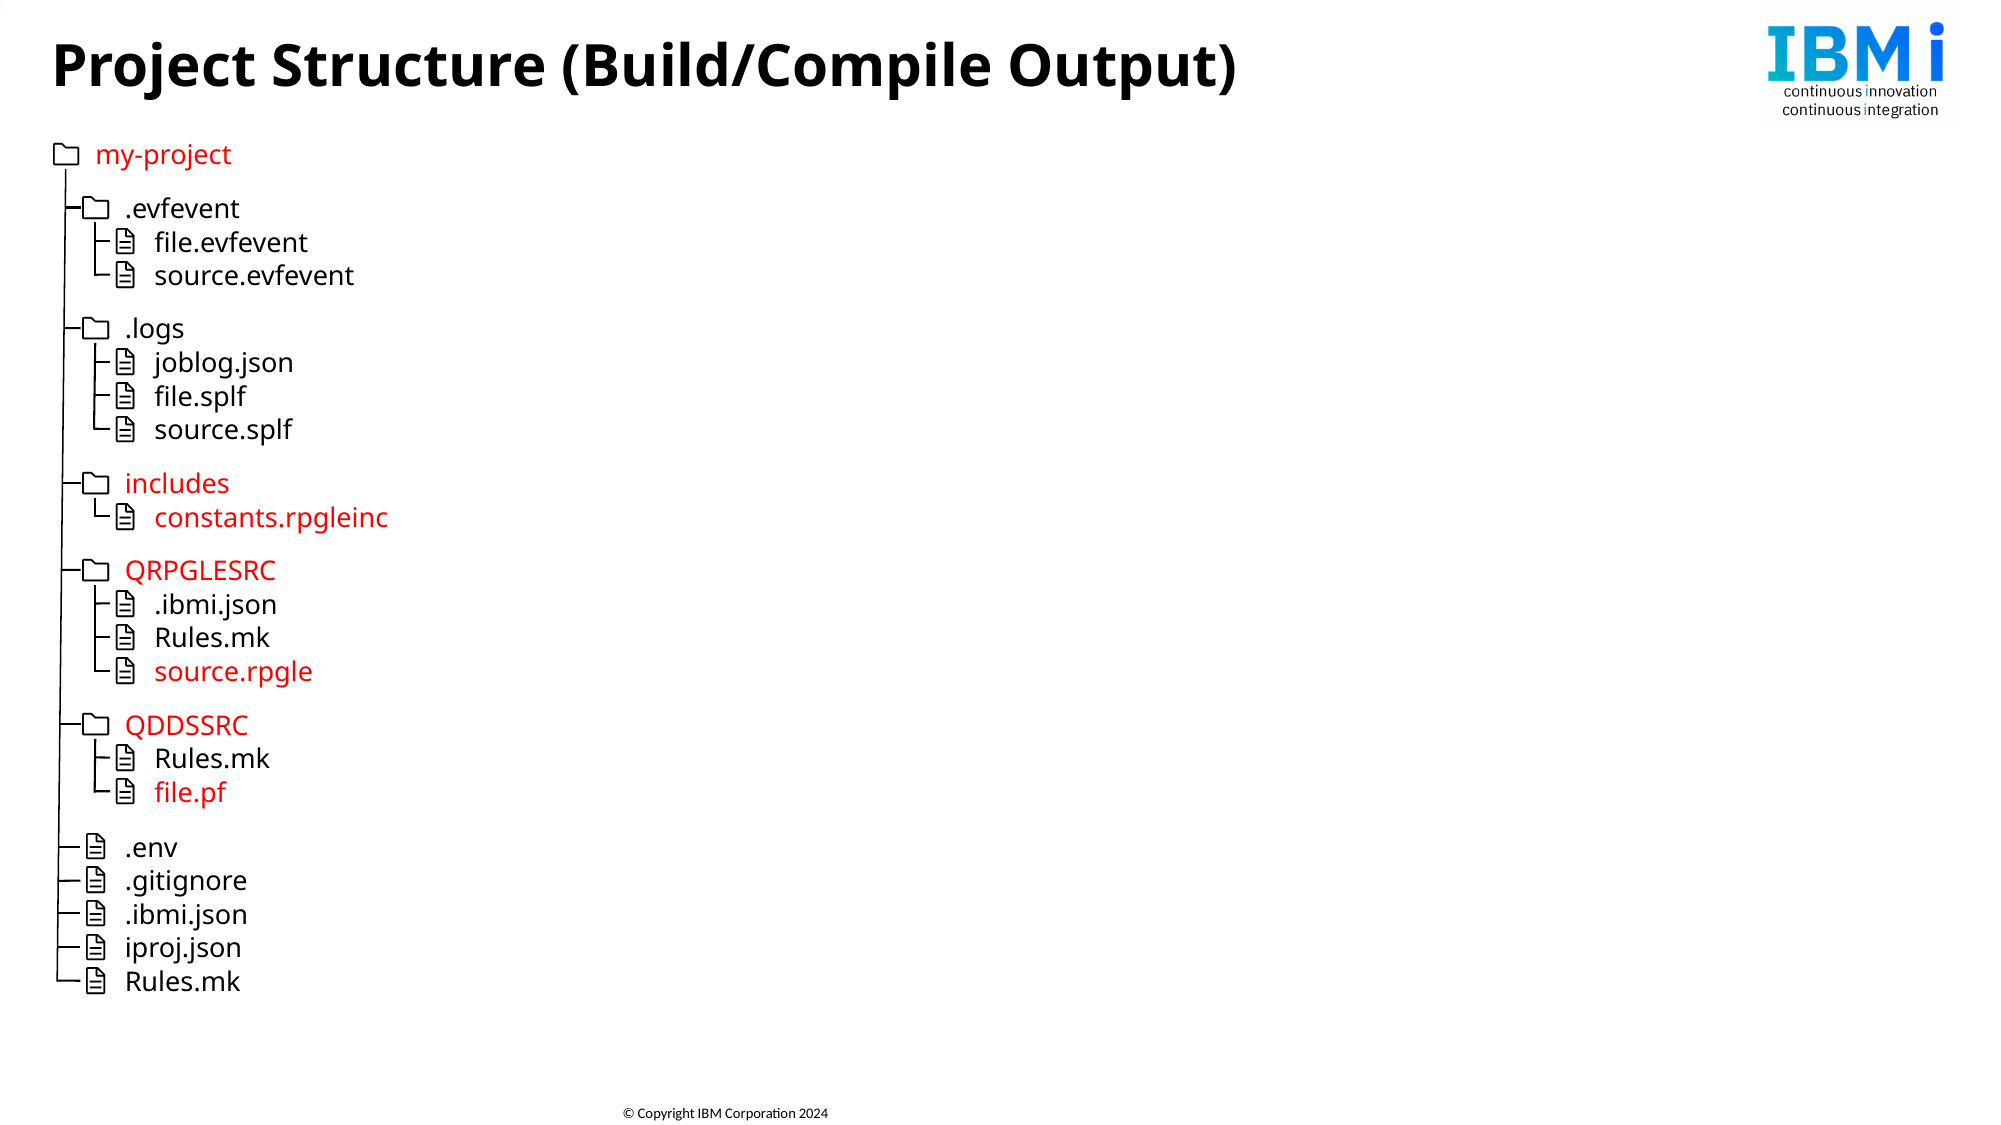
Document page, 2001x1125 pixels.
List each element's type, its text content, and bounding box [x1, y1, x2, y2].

text_box .evfevent [111, 192, 376, 223]
picture [109, 226, 140, 257]
picture [80, 313, 111, 344]
picture [1761, 5, 1961, 124]
picture [109, 776, 140, 807]
text_box source.splf [144, 414, 406, 444]
picture [50, 139, 81, 170]
text_box QDDSSRC [112, 709, 376, 739]
picture [80, 831, 111, 862]
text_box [56, 168, 66, 915]
list my-project [82, 139, 347, 169]
text_box source.evfevent [144, 259, 406, 290]
text_box Rules.mk [115, 965, 376, 996]
text_box source.rpgle [144, 655, 406, 686]
picture [109, 655, 140, 686]
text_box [56, 952, 66, 980]
text_box constants.rpgleinc [140, 501, 406, 532]
text_box file.evfevent [141, 226, 406, 256]
picture [80, 467, 111, 498]
picture [109, 346, 140, 377]
title Project Structure (Build/Compile Output) [51, 36, 1721, 101]
text_box file.splf [144, 380, 406, 411]
text_box Rules.mk [144, 622, 406, 652]
text_box Rules.mk [140, 742, 406, 773]
picture [109, 413, 140, 444]
picture [80, 931, 111, 962]
picture [109, 742, 140, 773]
text_box iproj.json [115, 932, 376, 962]
text_box QRPGLESRC [112, 555, 376, 585]
text_box .ibmi.json [114, 898, 376, 928]
picture [80, 864, 111, 895]
text_box .logs [113, 313, 376, 343]
text_box .env [112, 831, 376, 861]
picture [80, 554, 111, 585]
picture [80, 898, 111, 929]
text_box .gitignore [115, 864, 376, 895]
picture [109, 380, 140, 411]
picture [80, 965, 111, 996]
text_box .ibmi.json [140, 588, 406, 619]
picture [109, 259, 140, 290]
text_box file.pf [144, 776, 406, 806]
picture [80, 709, 111, 740]
text_box includes [113, 468, 376, 498]
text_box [56, 918, 66, 950]
text_box joblog.json [140, 346, 406, 377]
picture [109, 621, 140, 652]
picture [80, 192, 111, 223]
picture [109, 588, 140, 619]
picture [109, 501, 140, 532]
